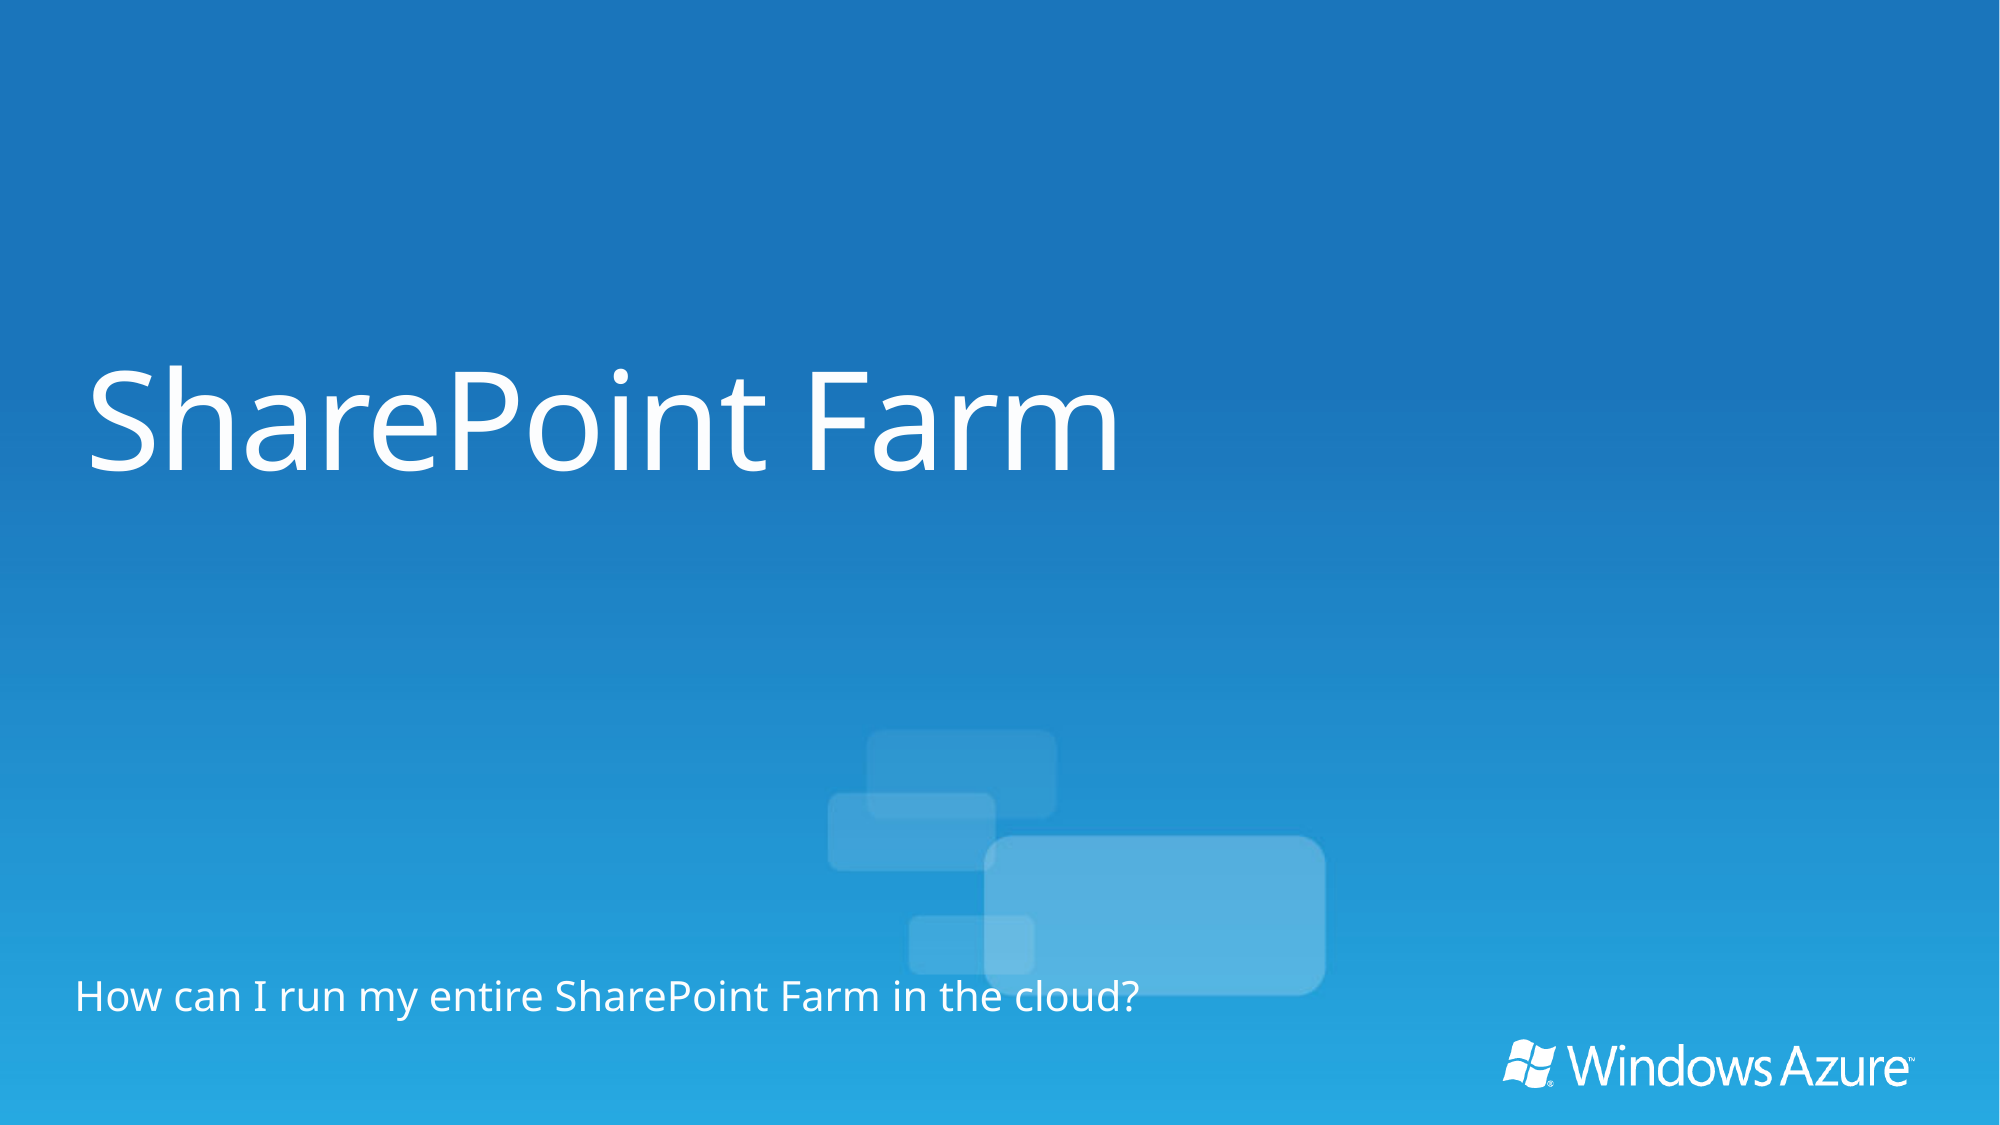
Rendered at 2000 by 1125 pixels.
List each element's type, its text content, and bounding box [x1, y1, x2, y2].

picture [0, 0, 2000, 1125]
list SharePoint Farm [85, 312, 1840, 539]
text_box How can I run my entire SharePoint Farm in the cloud? [59, 960, 1155, 1036]
